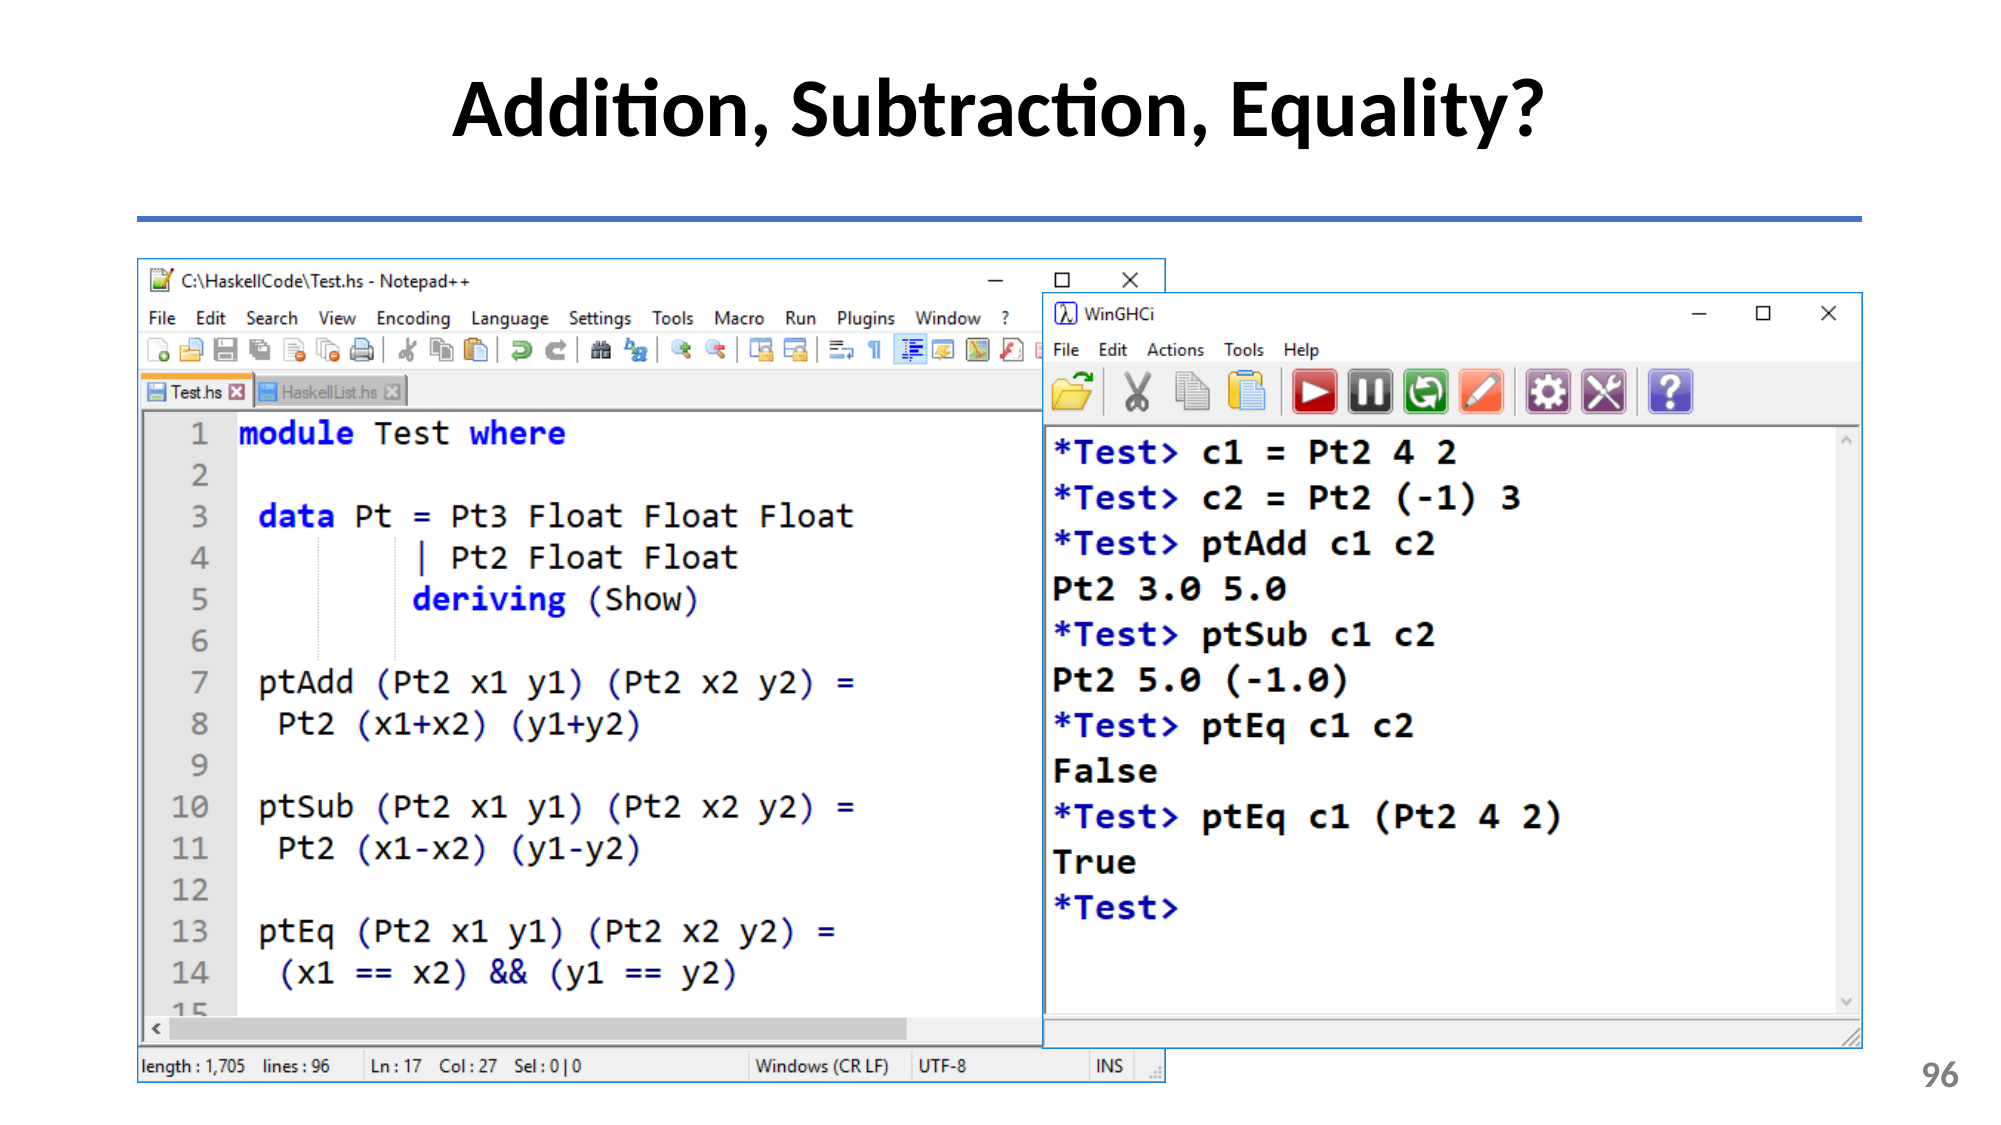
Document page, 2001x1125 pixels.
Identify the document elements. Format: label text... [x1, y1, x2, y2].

slide_number 96 [1524, 1042, 1975, 1103]
text_box Addition, Subtraction, Equality? [137, 1, 1863, 218]
picture [137, 258, 1863, 1083]
